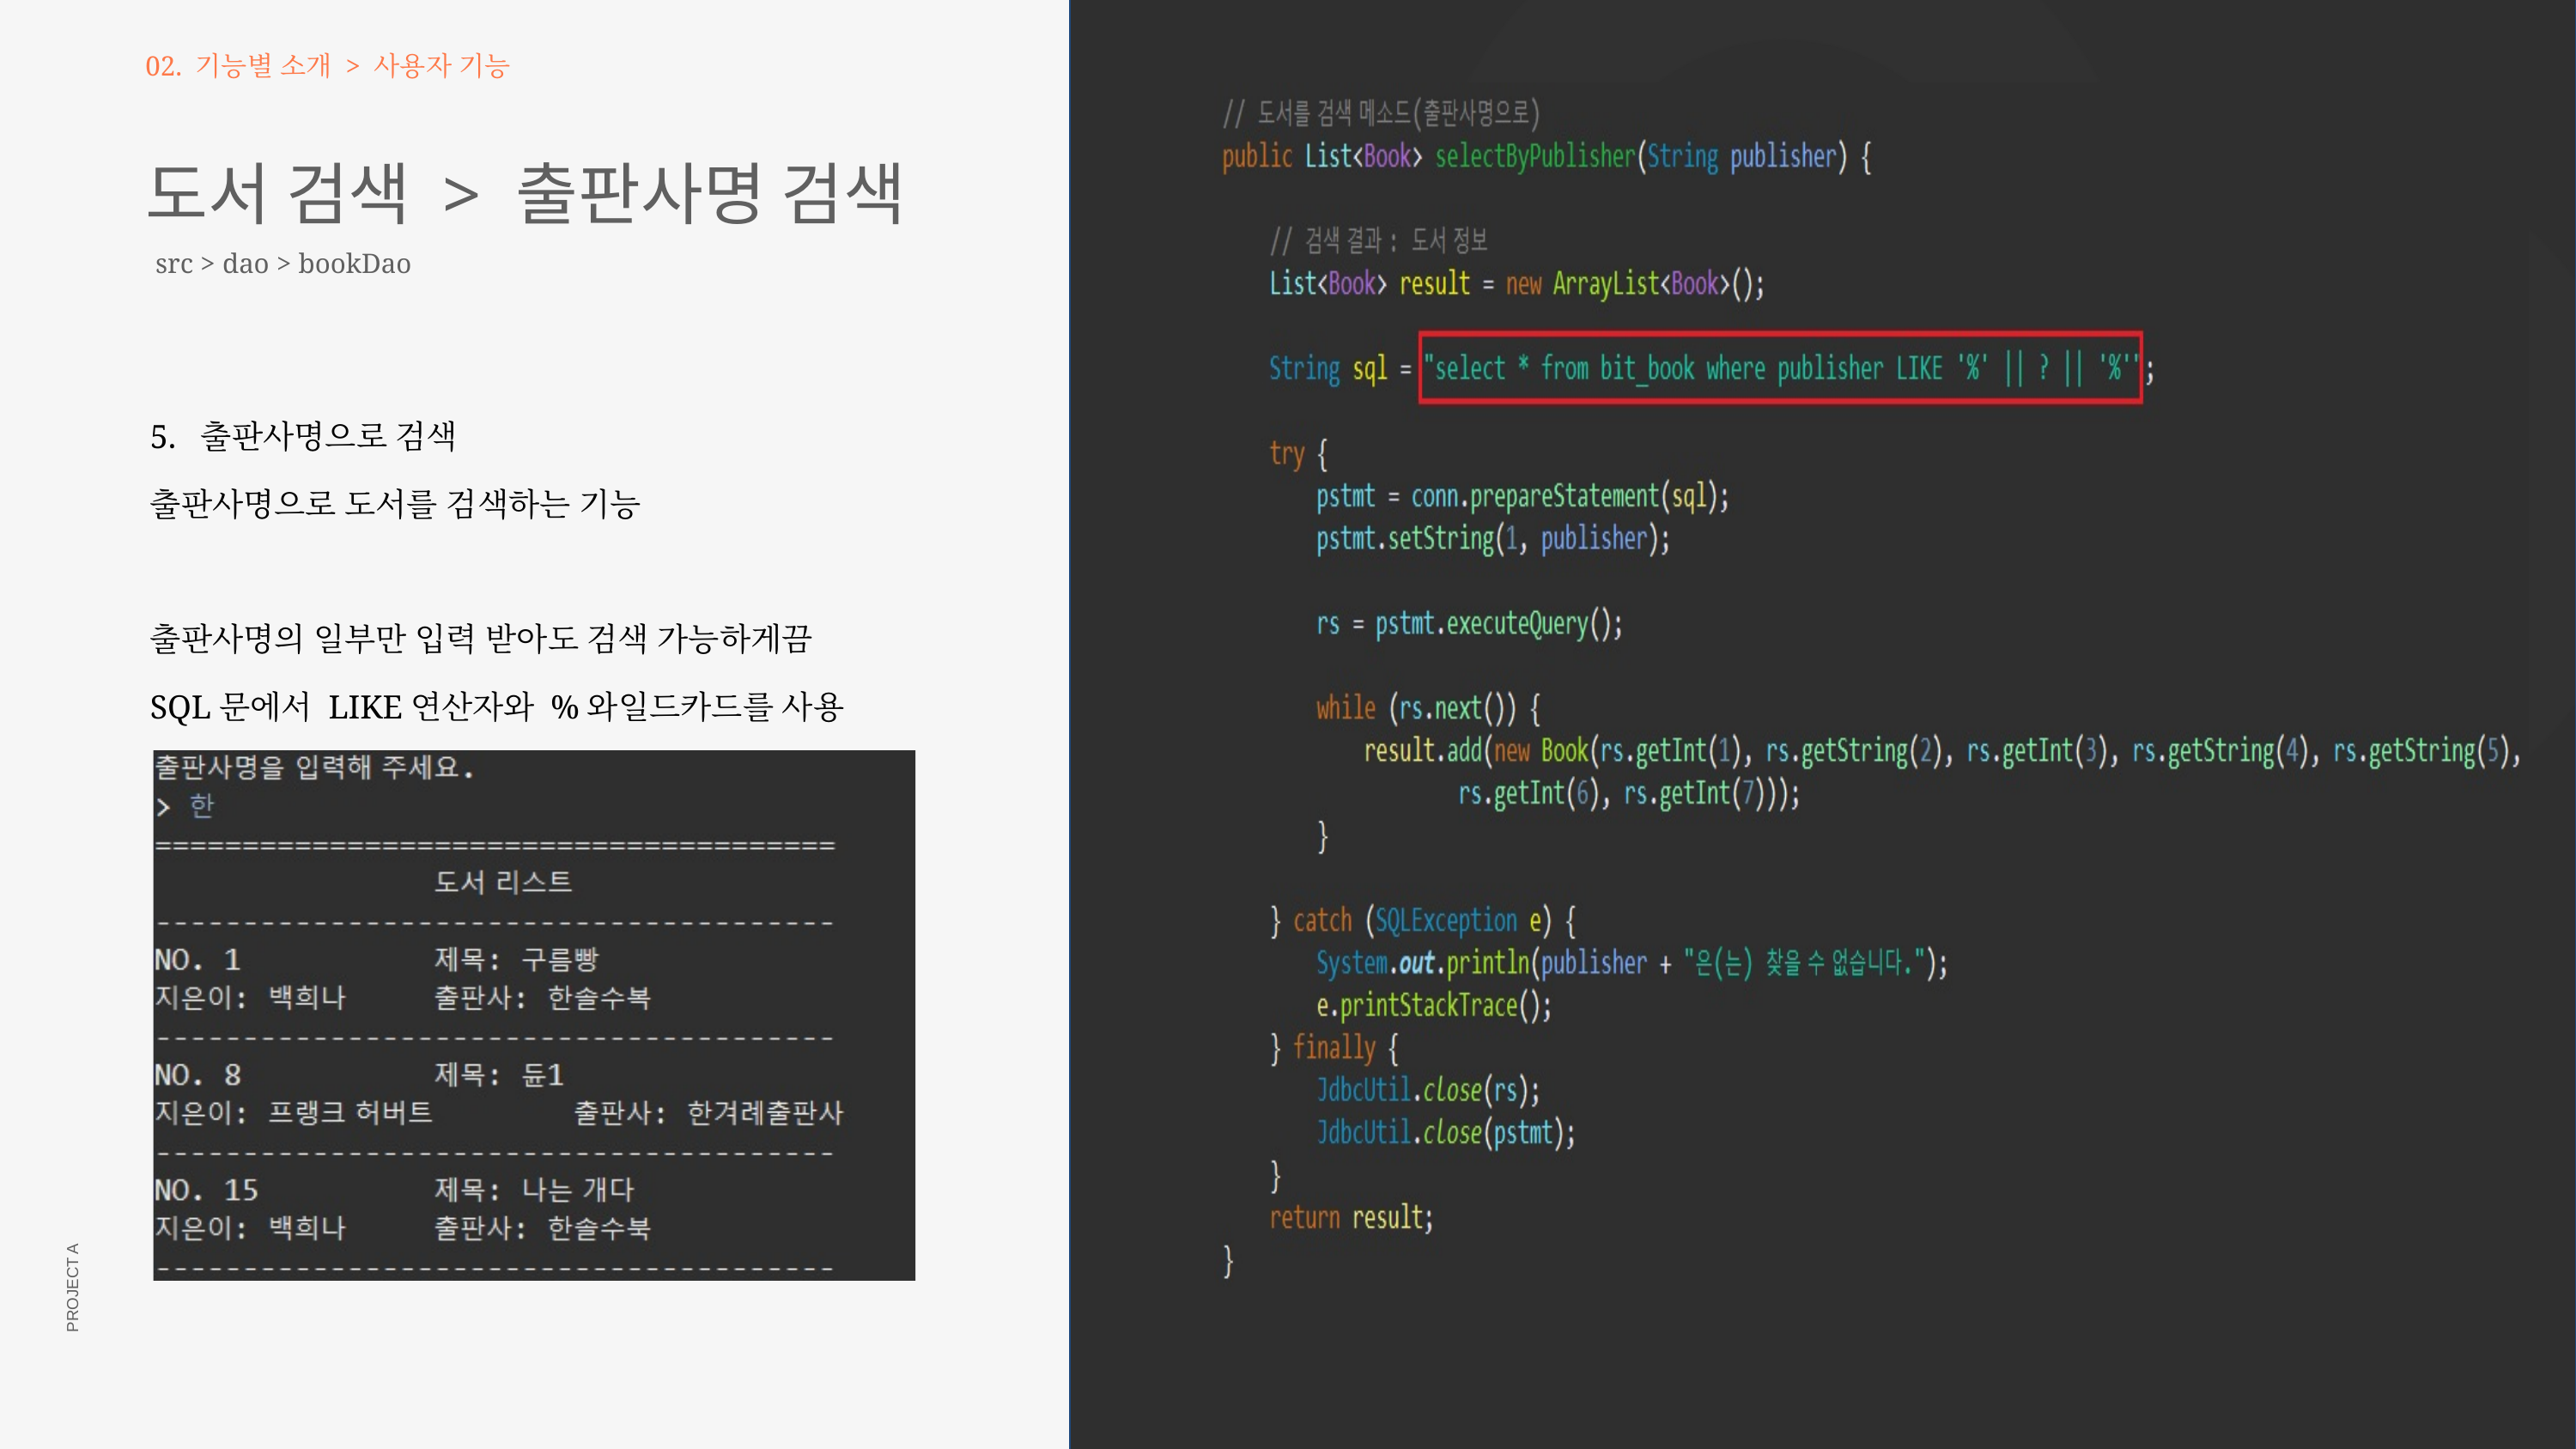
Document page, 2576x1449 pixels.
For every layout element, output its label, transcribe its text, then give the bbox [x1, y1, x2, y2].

picture [153, 750, 916, 1281]
text_box src > dao > bookDao [143, 240, 952, 286]
text_box PROJECT A [55, 966, 88, 1346]
text_box [0, 0, 1069, 1449]
text_box 도서 검색 > 출판사명 검색 [132, 144, 1000, 239]
text_box 5. 출판사명으로 검색 출판사명으로 도서를 검색하는 기능 출판사명의 일부만 입력 받아도 검색 가능하게끔 SQL문에서 LIKE연산자와 %와일드카드를 사용 [137, 380, 900, 732]
text_box 02. 기능별 소개 > 사용자 기능 [132, 42, 644, 88]
picture [1213, 0, 2576, 1296]
text_box [1069, 0, 2576, 1449]
